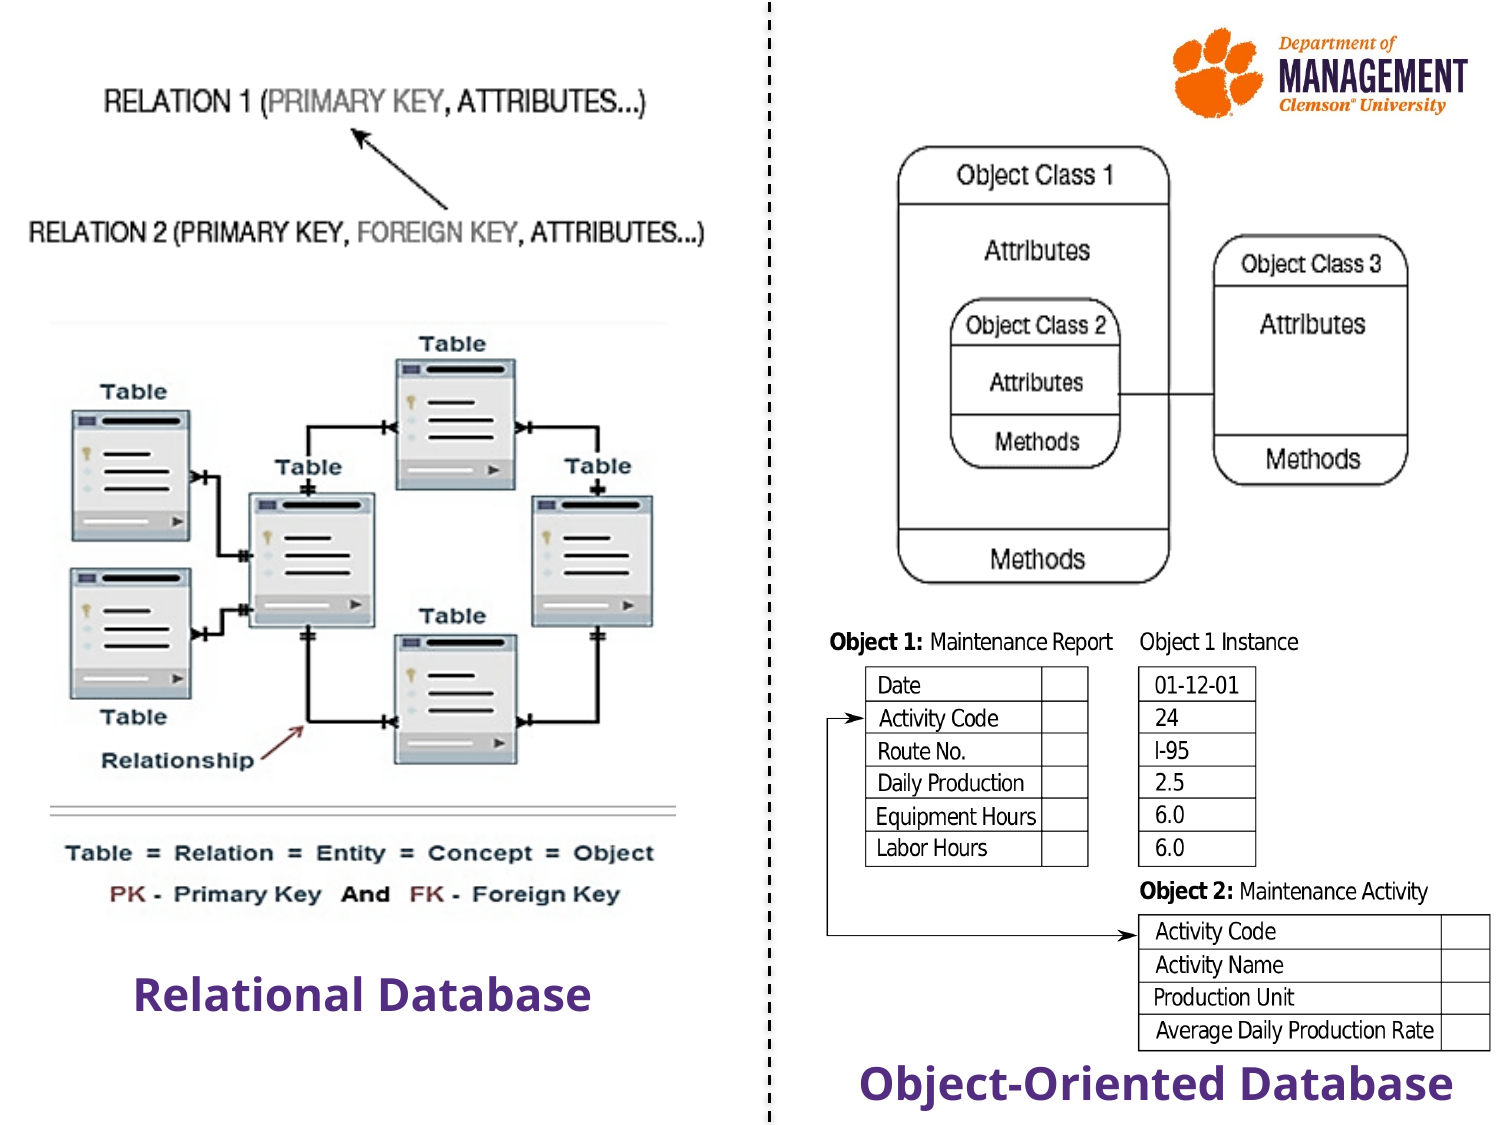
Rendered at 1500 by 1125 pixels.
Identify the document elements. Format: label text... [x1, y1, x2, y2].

title Relational Database [112, 946, 613, 1041]
picture [808, 620, 1495, 1078]
picture [49, 320, 677, 922]
picture [16, 66, 709, 262]
text_box Object-Oriented Database [839, 1085, 1474, 1116]
picture [889, 8, 1490, 591]
